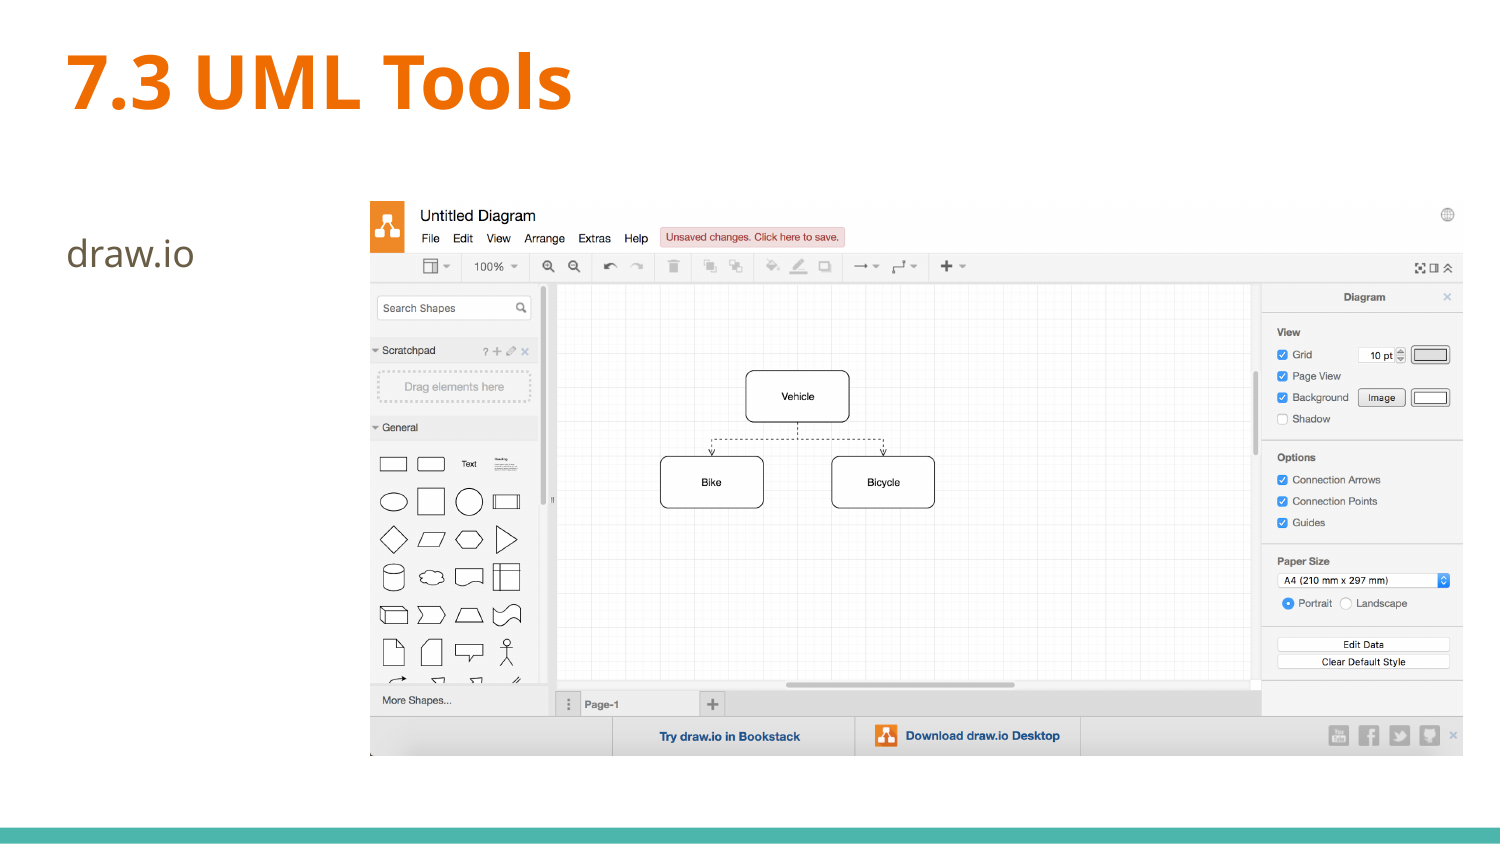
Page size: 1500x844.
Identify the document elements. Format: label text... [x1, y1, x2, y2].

title 7.3 UML Tools [51, 19, 1449, 136]
picture [370, 201, 1464, 756]
list draw.io [51, 207, 365, 750]
